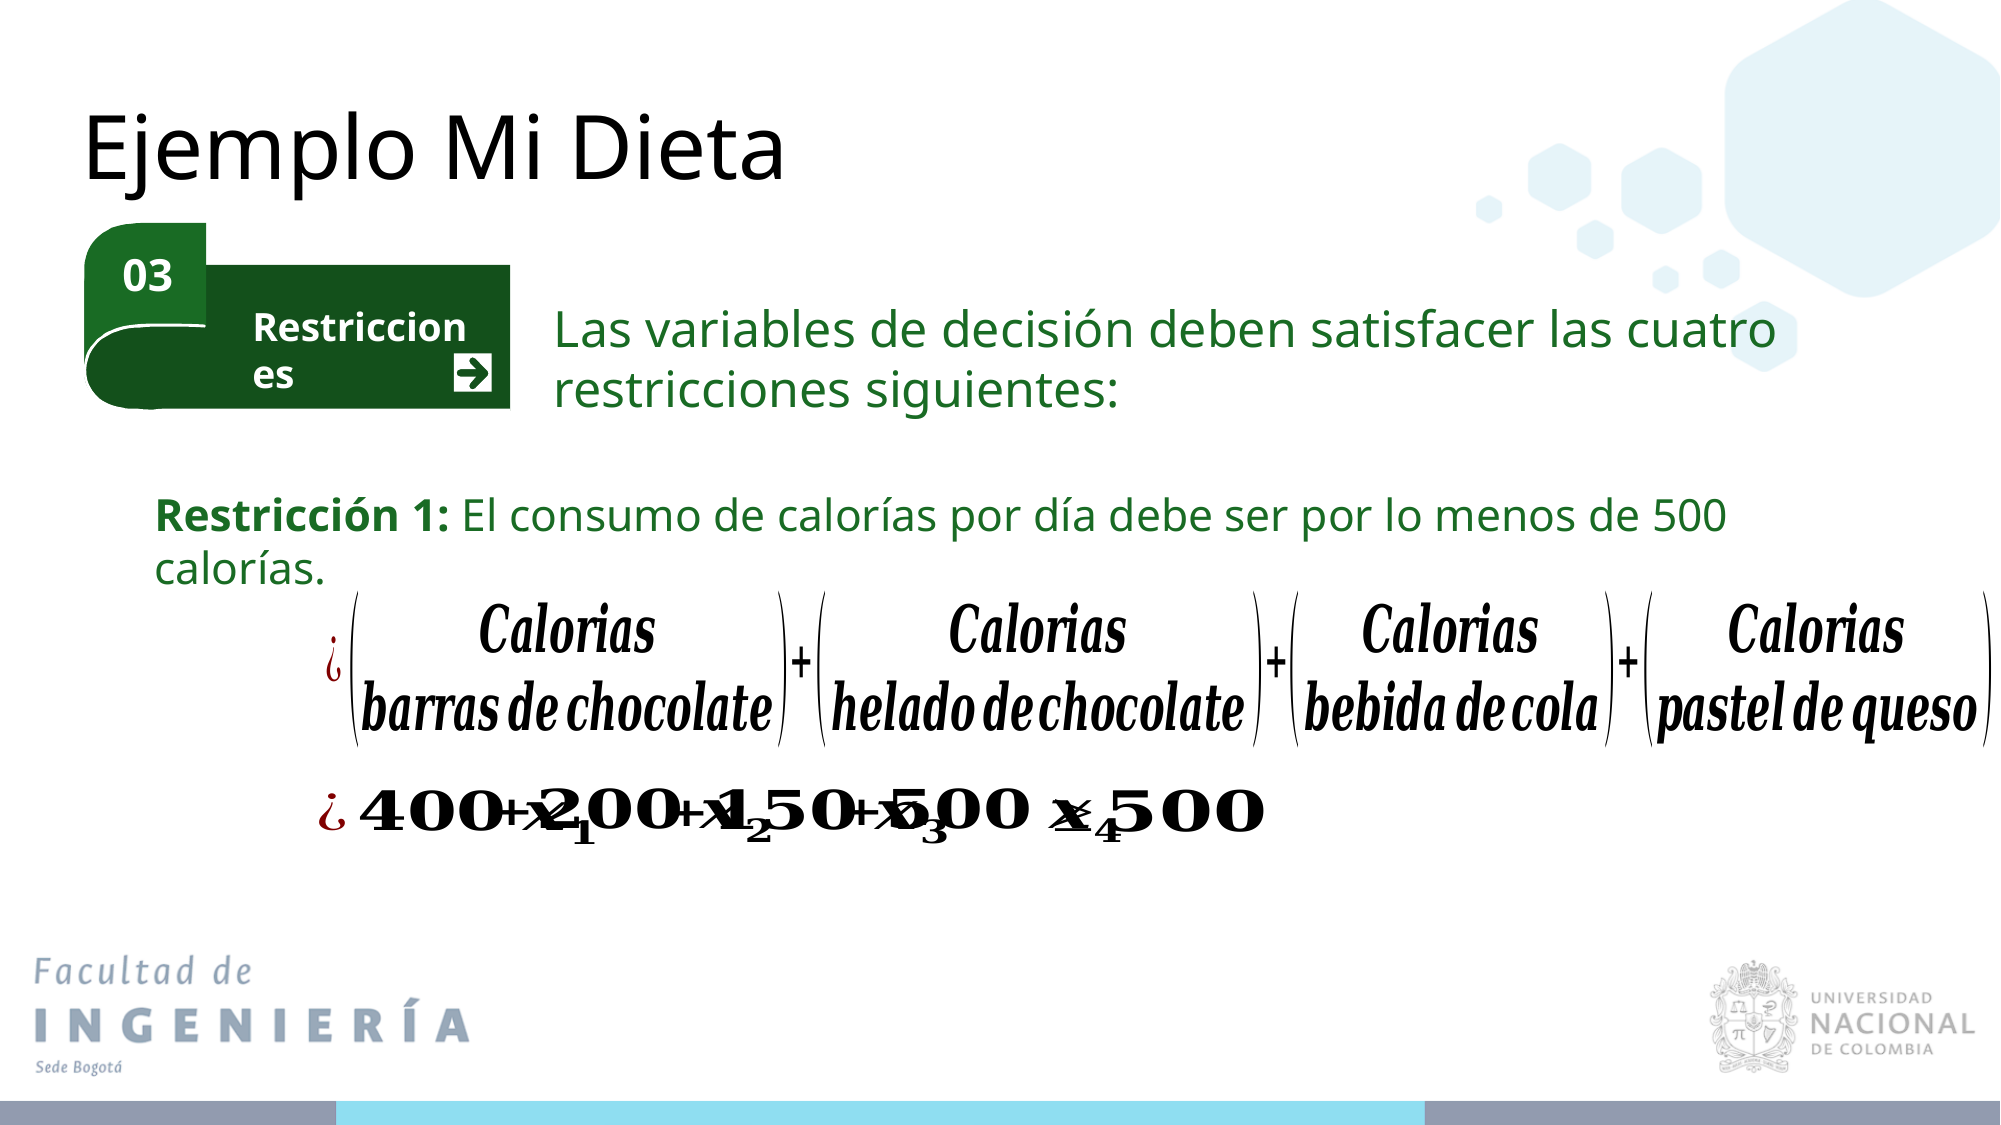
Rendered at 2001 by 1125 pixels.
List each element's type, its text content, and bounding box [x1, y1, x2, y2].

text_box Las variables de decisión deben satisfacer las cuatro restricciones siguientes: [539, 290, 1840, 425]
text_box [82, 222, 511, 413]
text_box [0, 0, 2000, 1125]
text_box Ejemplo Mi Dieta [66, 82, 1767, 205]
text_box Restricción 1: El consumo de calorías por día debe ser por lo menos de 500 calorías. [139, 479, 1860, 601]
